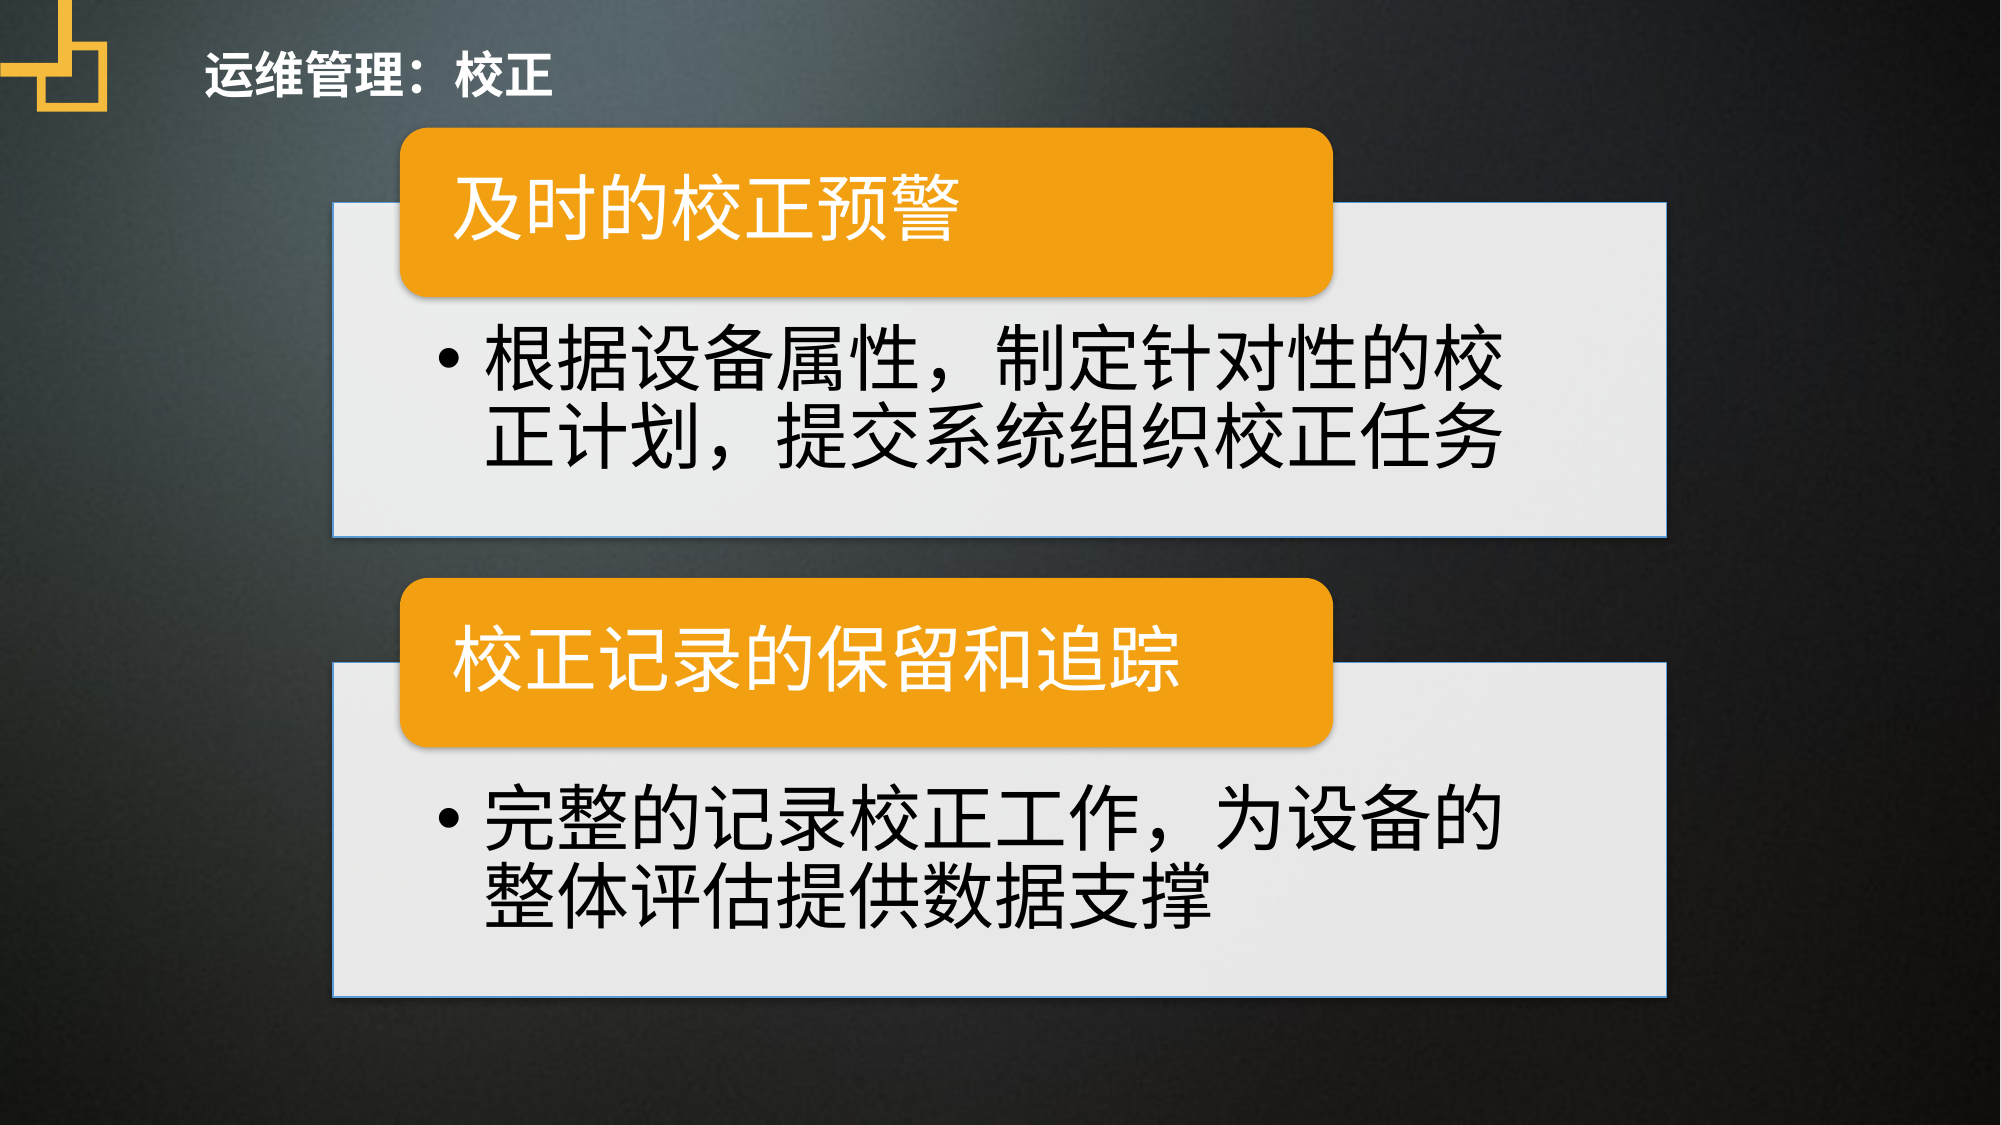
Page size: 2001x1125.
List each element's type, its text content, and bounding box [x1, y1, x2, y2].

text_box 运维管理：校正 [121, 35, 1062, 111]
picture [0, 0, 2001, 1125]
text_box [332, 117, 1667, 1008]
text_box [0, 2, 110, 110]
